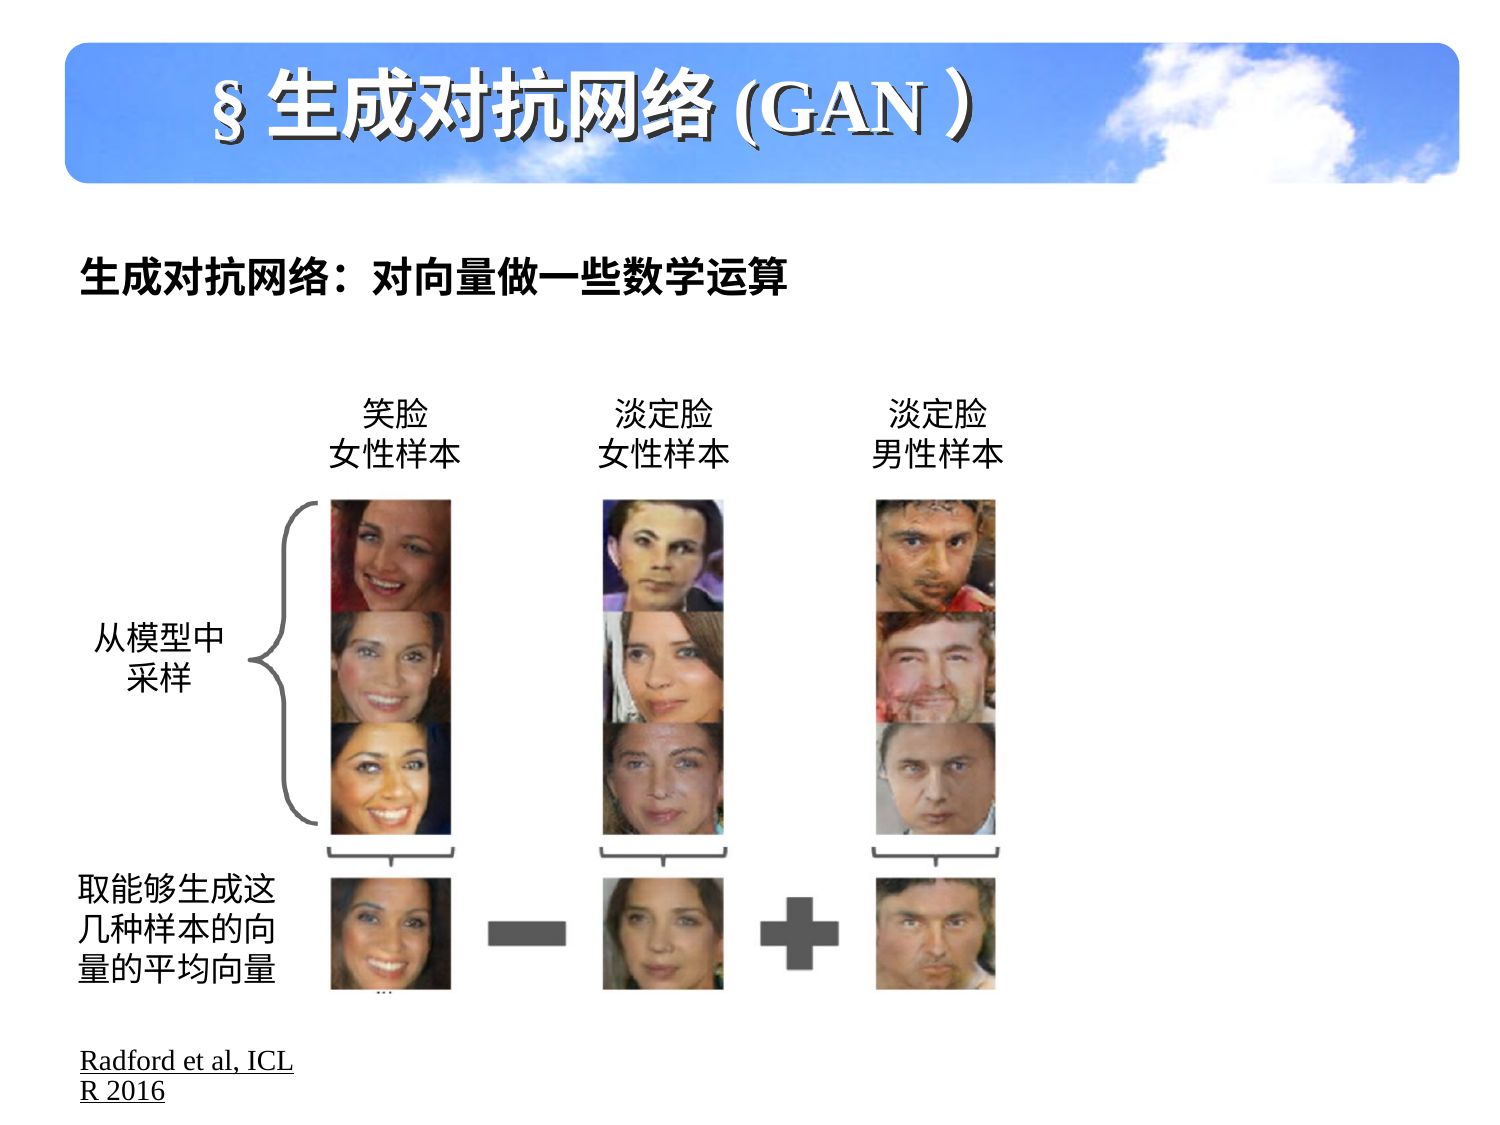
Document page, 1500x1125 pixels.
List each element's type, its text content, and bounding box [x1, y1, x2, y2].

picture [64, 42, 1460, 184]
text_box 笑脸 女性样本 [312, 385, 478, 481]
picture [241, 491, 1004, 998]
text_box 淡定脸 男性样本 [856, 385, 1020, 481]
text_box 从模型中采样 [77, 609, 235, 705]
title §生成对抗网络(GAN） [194, 42, 1408, 161]
text_box 淡定脸 女性样本 [582, 385, 746, 481]
text_box 生成对抗网络：对向量做一些数学运算 [64, 243, 856, 309]
text_box Radford et al, ICLR 2016 [64, 1034, 325, 1084]
